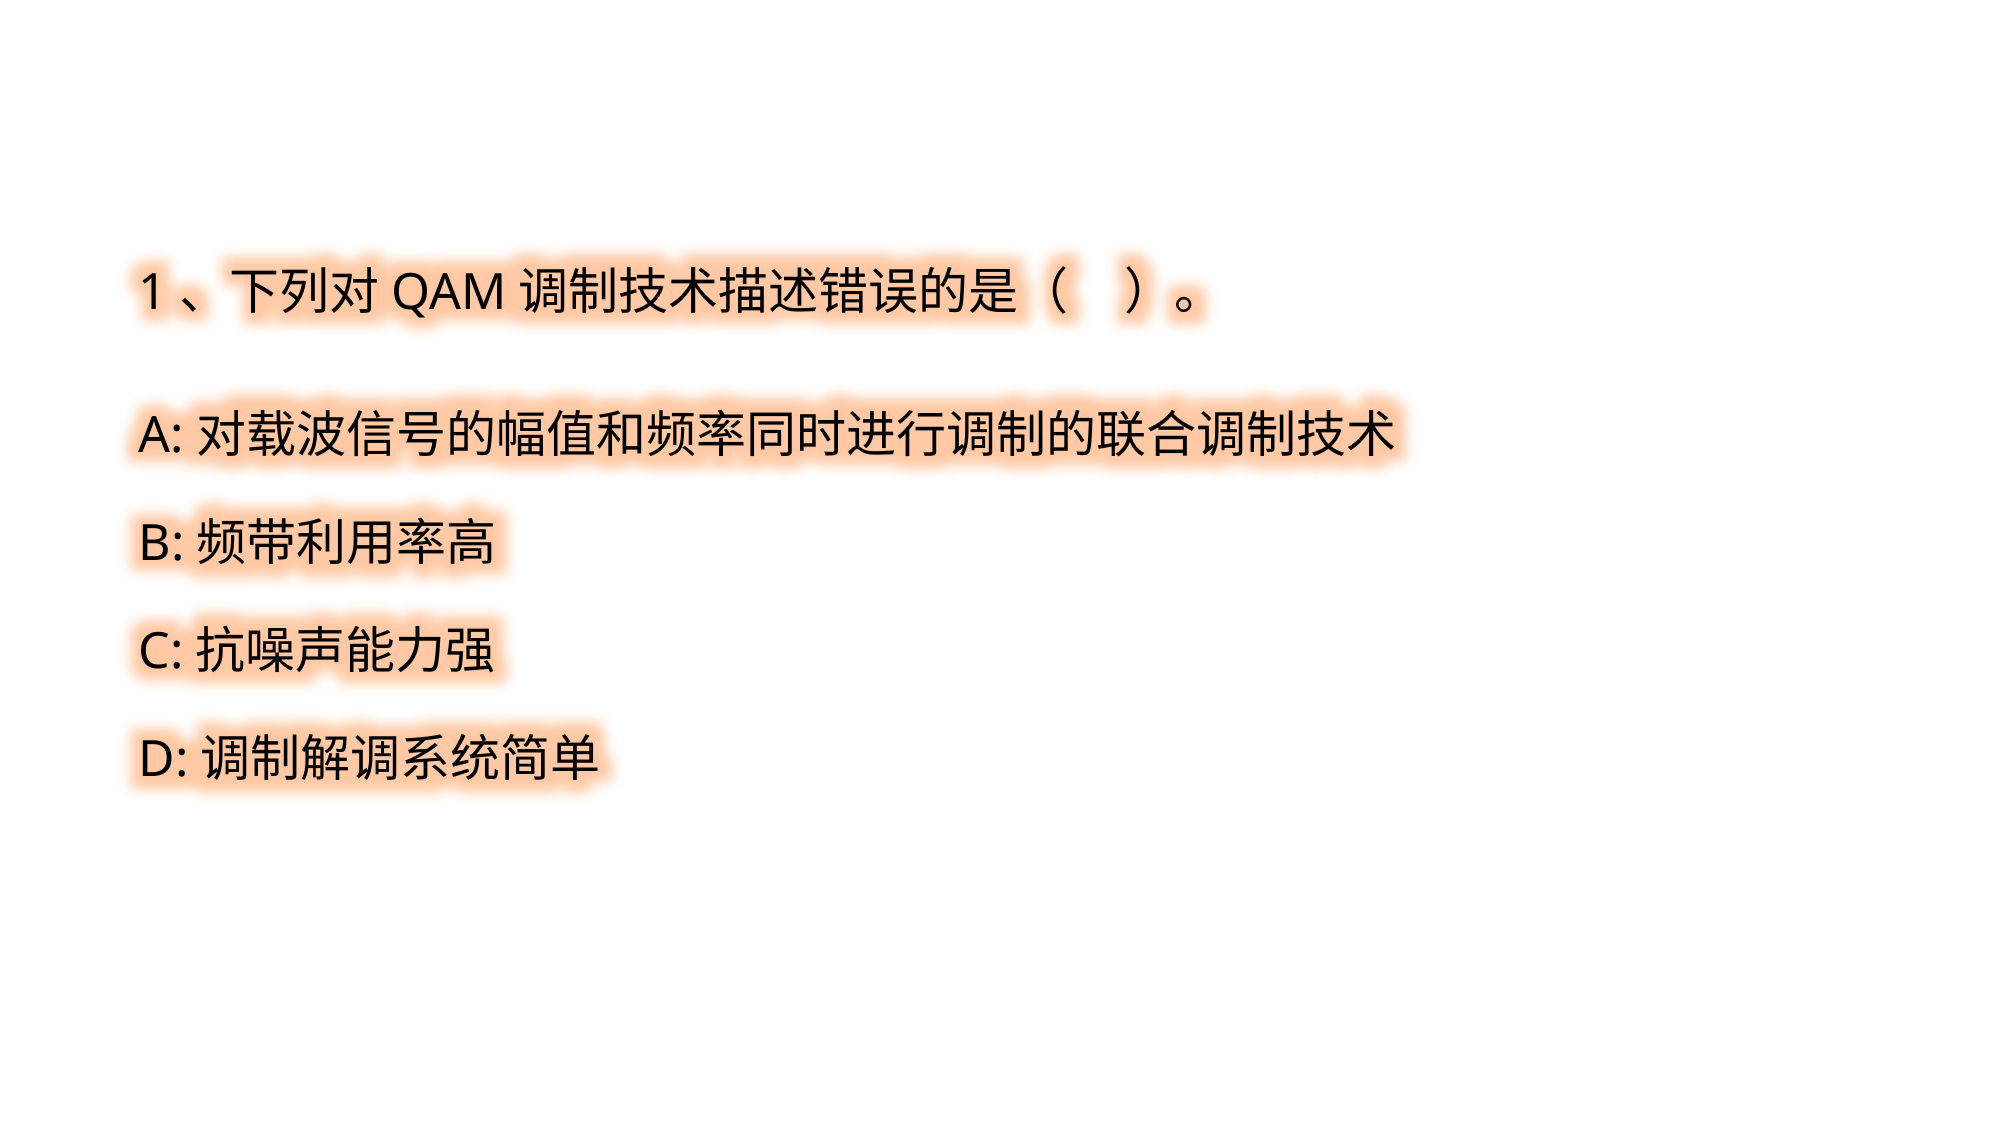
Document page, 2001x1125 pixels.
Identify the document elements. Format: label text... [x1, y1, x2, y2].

text_box 物理层 [113, 212, 1847, 1055]
table_cell 0 [117, 216, 1843, 1051]
text_box 1、下列对QAM调制技术描述错误的是（ ）。 A:对载波信号的幅值和频率同时进行调制的联合调制技术 B:频带利用率高 C:抗噪声能力强 D:调制解调系统简单 [120, 219, 1839, 1047]
